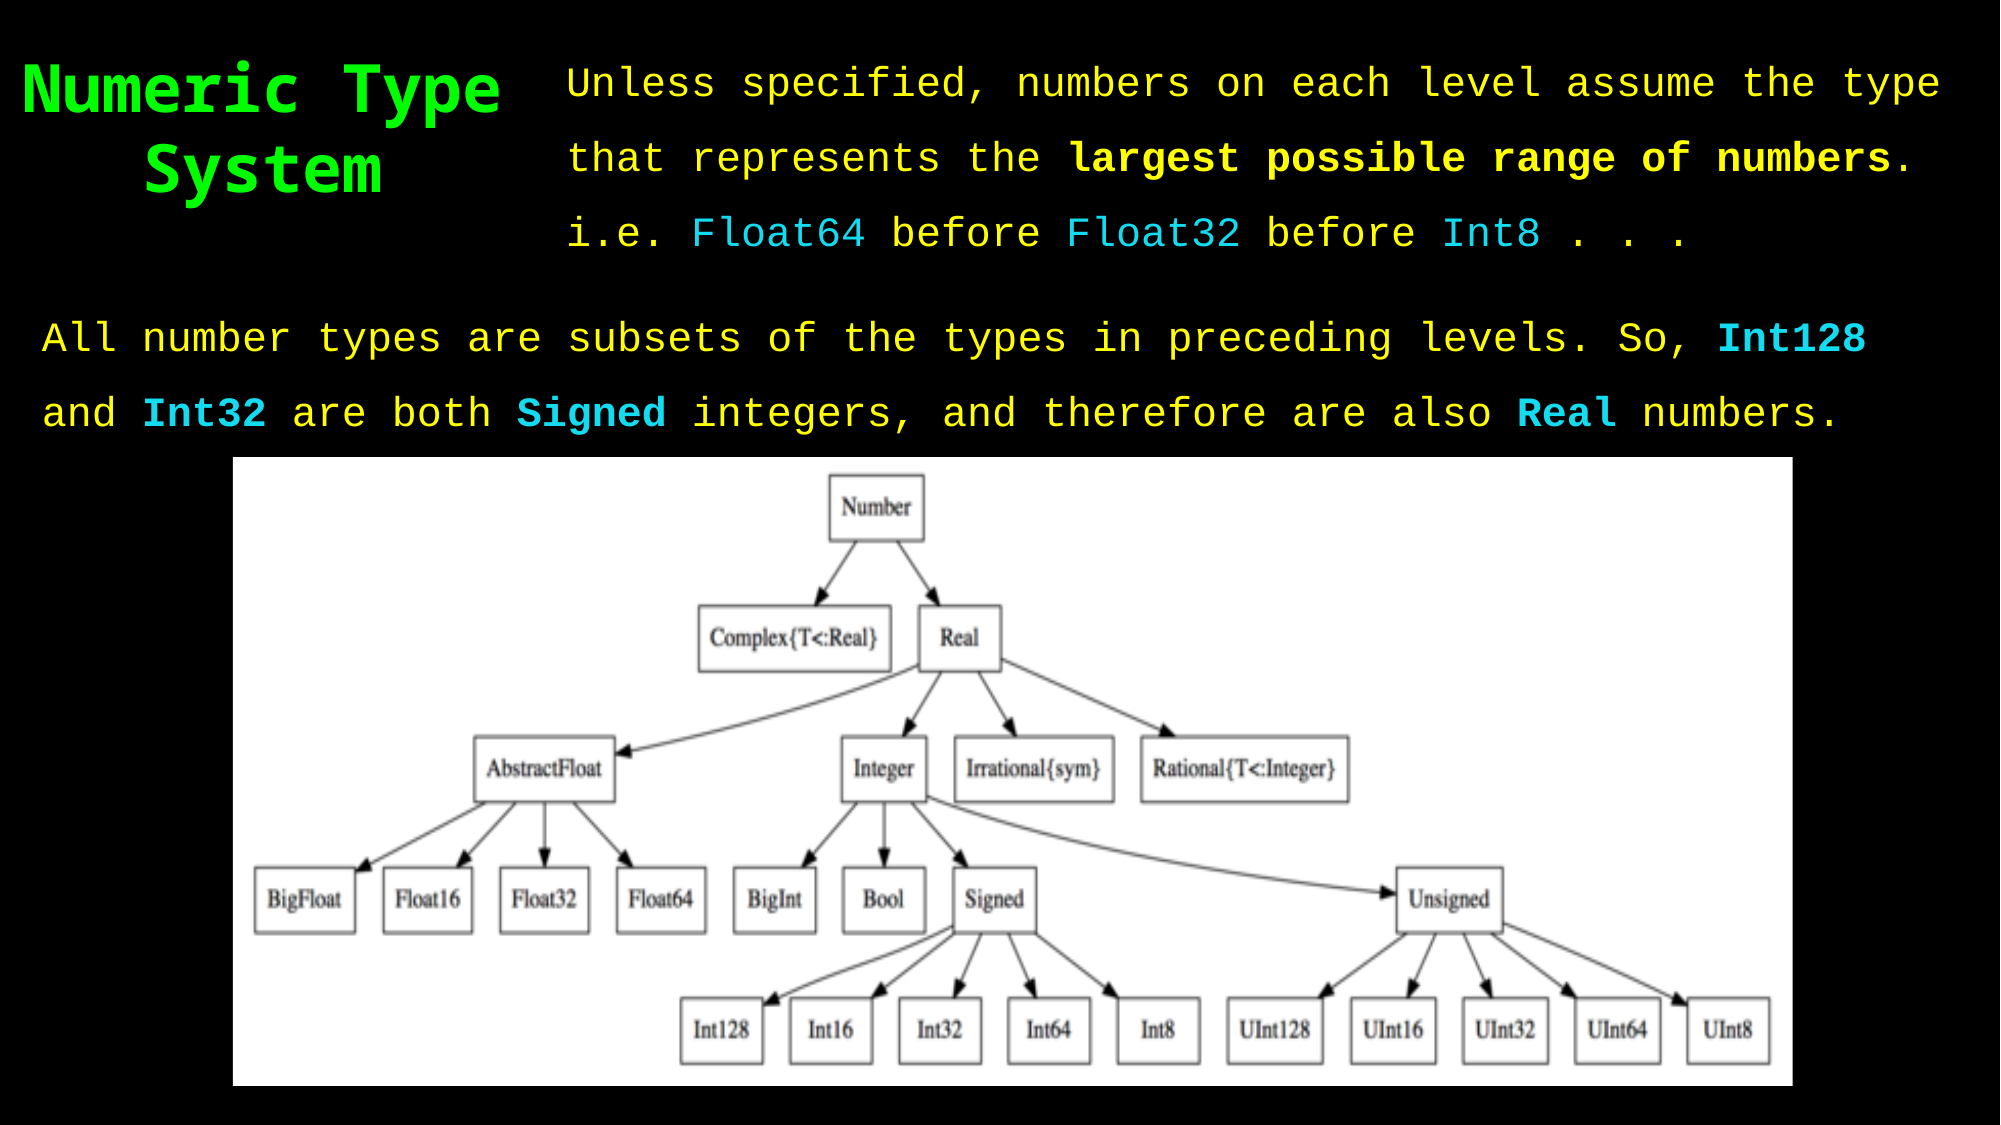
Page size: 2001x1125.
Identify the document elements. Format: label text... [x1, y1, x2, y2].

text_box Numeric Type System [0, 38, 526, 214]
text_box Unless specified, numbers on each level assume the type that represents the largest possible range of numbers. i.e. Float64 before Float32 before Int8 . . . [551, 22, 1967, 263]
text_box All number types are subsets of the types in preceding levels. So, Int128 and Int32 are both Signed integers, and therefore are also Real numbers. [27, 277, 1973, 443]
picture [232, 457, 1793, 1086]
